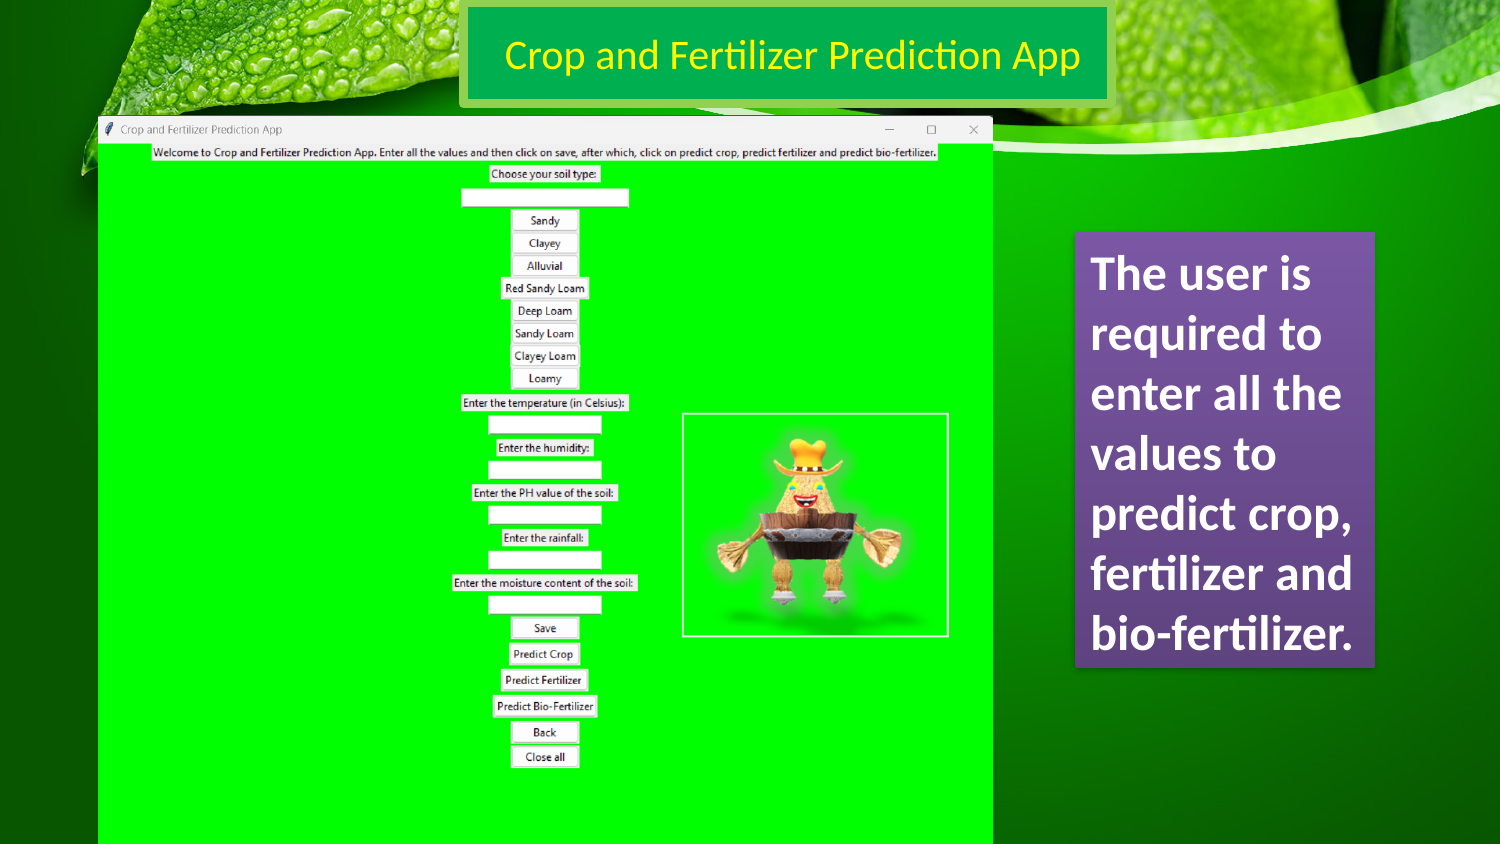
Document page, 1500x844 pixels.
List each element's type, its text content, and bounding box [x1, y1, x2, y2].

text_box The user is required to enter all the values to predict crop, fertilizer and bio-fertilizer. [1075, 232, 1375, 668]
title Crop and Fertilizer Prediction App [493, 7, 1108, 98]
text_box [463, 2, 1112, 104]
picture [0, 0, 1500, 844]
